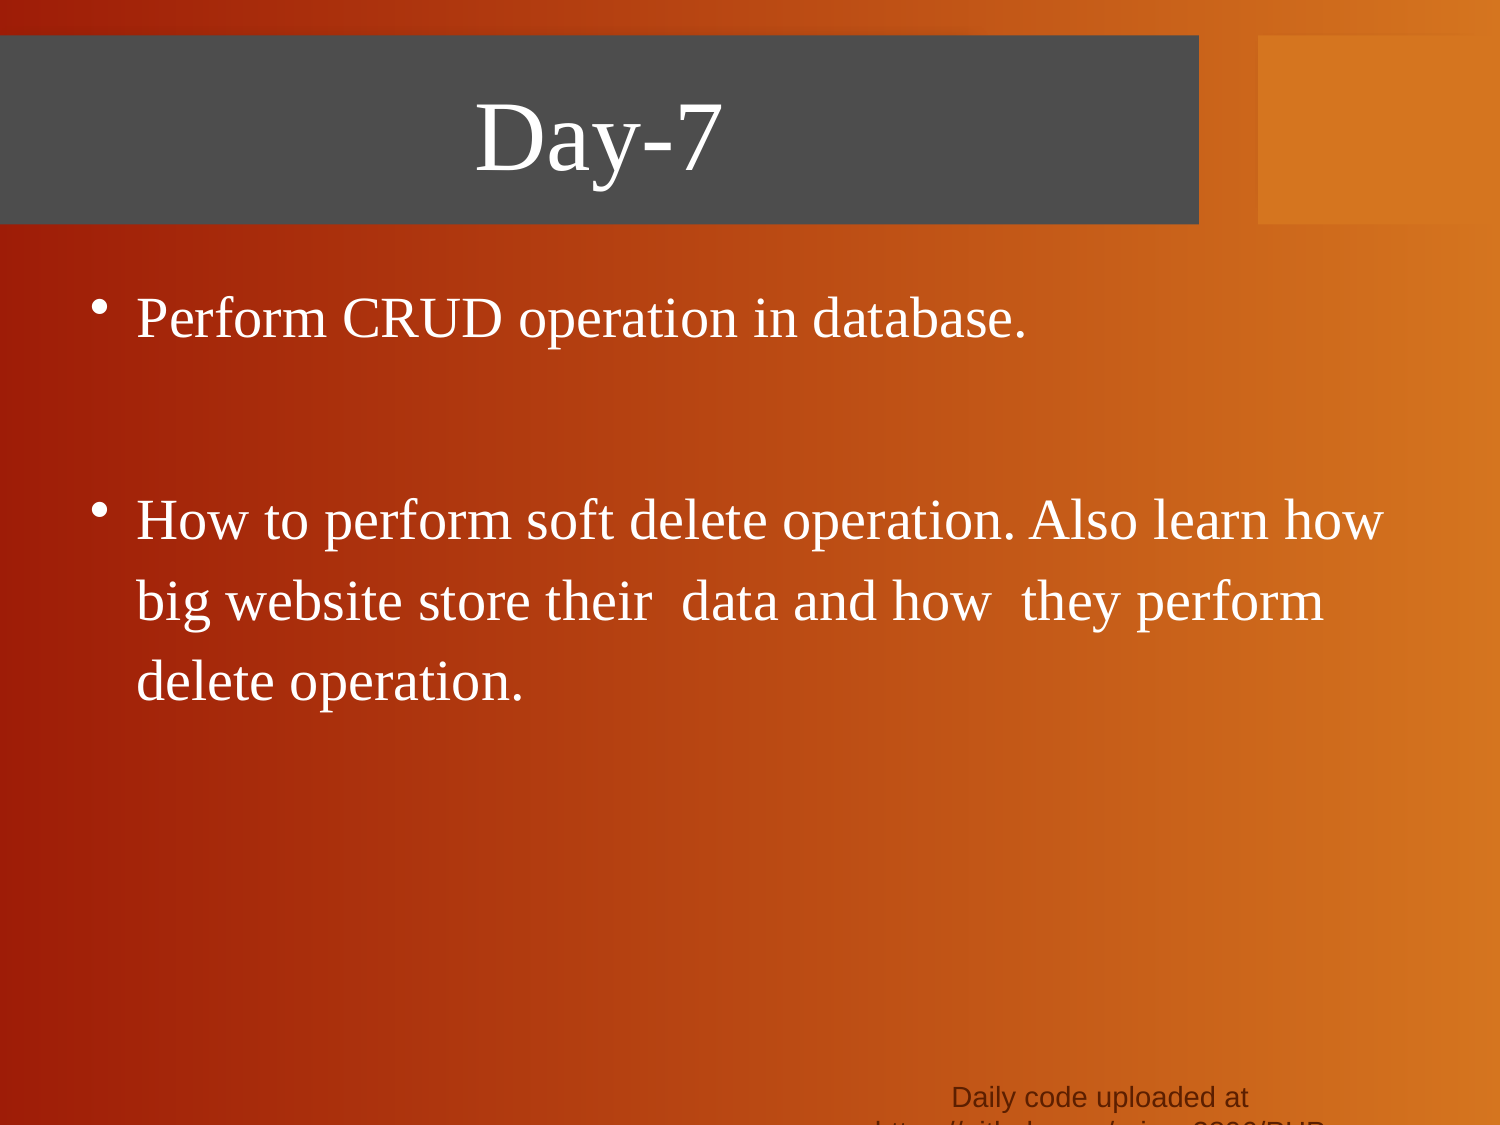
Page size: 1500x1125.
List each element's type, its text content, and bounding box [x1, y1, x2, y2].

list Perform CRUD operation in database. How to perform soft delete operation. Also learn how big website store their data and how they perform delete operation. [75, 260, 1425, 1005]
title Day-7 [0, 35, 1199, 225]
footer Daily code uploaded at https://github.com/princy2806/PHP [729, 1071, 1472, 1125]
